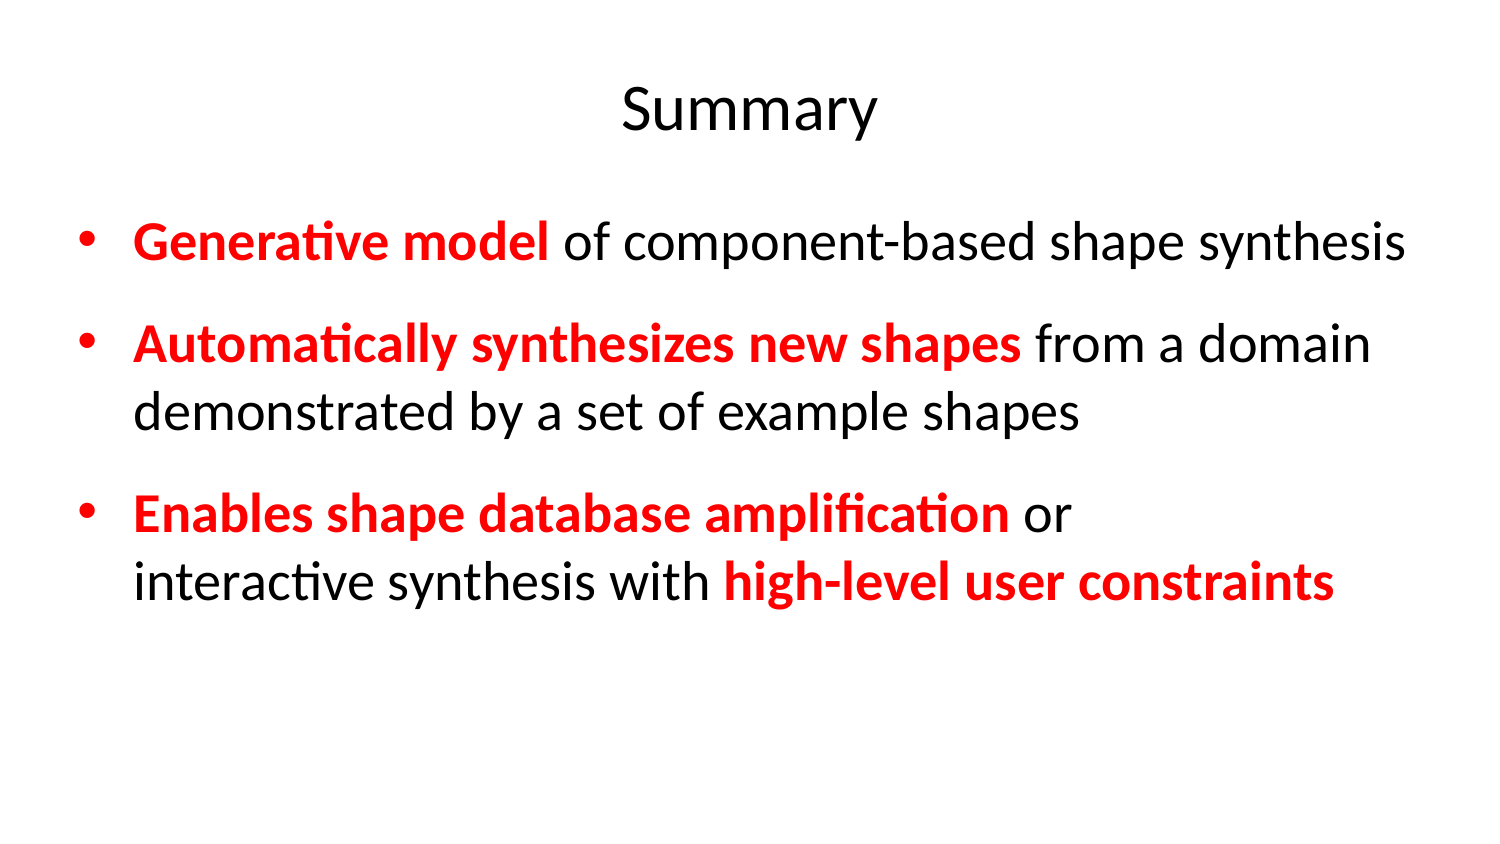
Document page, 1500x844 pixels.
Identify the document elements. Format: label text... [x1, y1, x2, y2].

list Generative model of component-based shape synthesis Automatically synthesizes new shapes from a domain demonstrated by a set of example shapes Enables shape database amplification or interactive synthesis with high-level user constraints [62, 196, 1438, 772]
title Summary [75, 33, 1425, 175]
